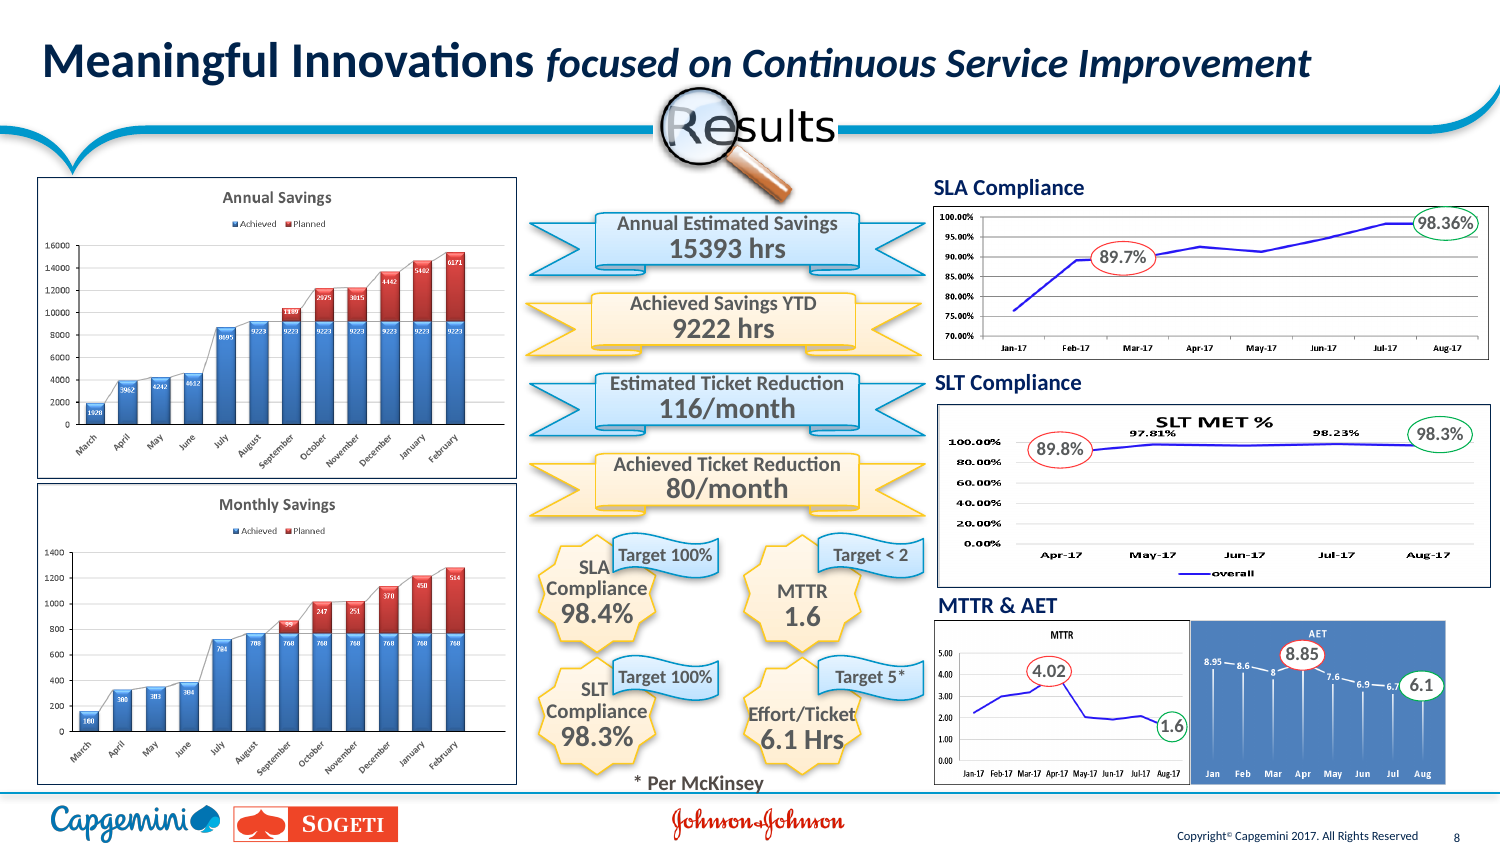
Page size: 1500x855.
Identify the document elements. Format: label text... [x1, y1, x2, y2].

title Meaningful Innovations focused on Continuous Service Improvement [0, 0, 1500, 125]
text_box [525, 212, 926, 776]
picture [56, 805, 220, 843]
picture [51, 824, 105, 843]
picture [73, 818, 78, 827]
picture [209, 805, 220, 815]
text_box * Per McKinsey [617, 783, 798, 802]
picture [51, 805, 59, 813]
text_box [922, 583, 1446, 785]
picture [671, 807, 845, 841]
picture [653, 79, 838, 211]
picture [37, 177, 517, 478]
picture [232, 805, 399, 843]
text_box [930, 359, 1491, 587]
picture [37, 483, 517, 785]
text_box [918, 164, 1490, 359]
